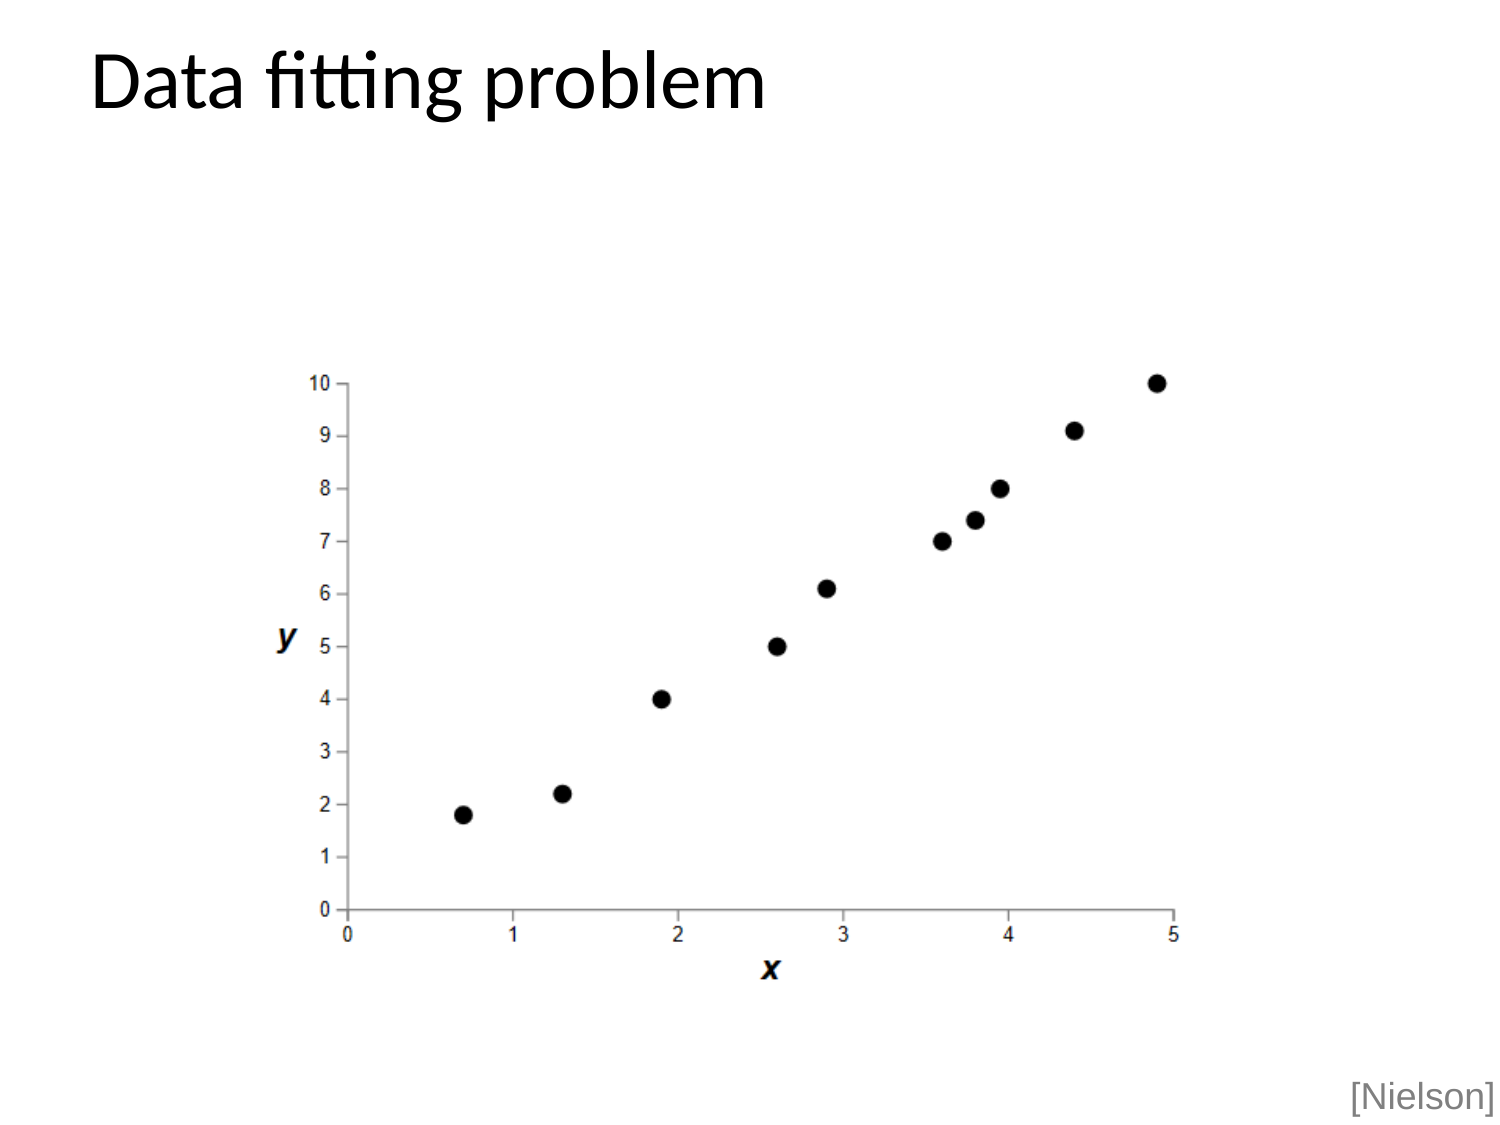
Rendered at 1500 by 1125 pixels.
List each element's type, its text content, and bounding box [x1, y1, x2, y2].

text_box [Nielson] [1335, 1064, 1500, 1125]
picture [247, 303, 1224, 1014]
title Data fitting problem [75, 0, 1425, 150]
